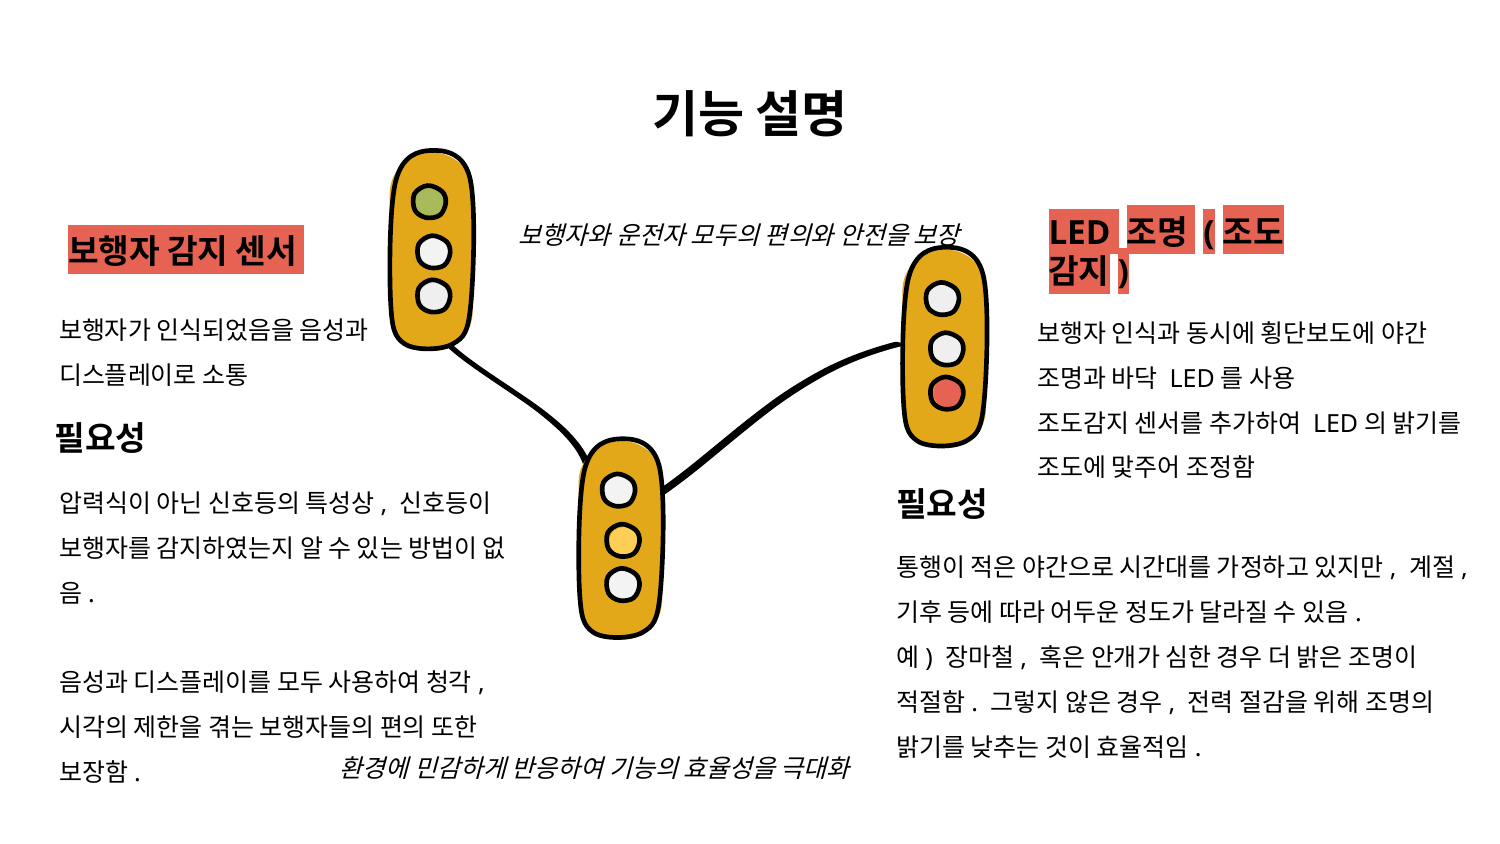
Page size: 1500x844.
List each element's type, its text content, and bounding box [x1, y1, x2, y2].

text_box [389, 150, 474, 352]
text_box 보행자 감지 센서 [479, 265, 525, 272]
text_box 필요성 [40, 415, 257, 458]
text_box 보행자 감지 센서 [53, 229, 384, 272]
text_box 보행자와 운전자 모두의 편의와 안전을 보장 [479, 204, 976, 265]
text_box 환경에 민감하게 반응하여 기능의 효율성을 극대화 [248, 737, 871, 798]
title 기능 설명 [75, 67, 1425, 133]
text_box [578, 438, 664, 640]
text_box 보행자 인식과 동시에 횡단보도에 야간 조명과 바닥 LED를 사용 조도감지 센서를 추가하여 LED의 밝기를 조도에 맟주어 조정함 [1022, 287, 1494, 485]
text_box 필요성 [881, 482, 1324, 521]
text_box [462, 359, 576, 447]
text_box LED 조명 (조도 감지) [1033, 229, 1353, 272]
text_box 보행자가 인식되었음을 음성과 디스플레이로 소통 [44, 284, 459, 397]
text_box [669, 341, 897, 492]
text_box 압력식이 아닌 신호등의 특성상, 신호등이 보행자를 감지하였는지 알 수 있는 방법이 없음. 음성과 디스플레이를 모두 사용하여 청각, 시각의 제한을 겪는 보행자들의 편의 또한 보장함. [44, 457, 552, 727]
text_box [902, 246, 988, 449]
text_box 통행이 적은 야간으로 시간대를 가정하고 있지만, 계절, 기후 등에 따라 어두운 정도가 달라질 수 있음. 예) 장마철, 혹은 안개가 심한 경우 더 밝은 조명이 적절함. 그렇지 않은 경우, 전력 절감을 위해 조명의 밝기를 낮추는 것이 효율적임. [881, 521, 1500, 808]
